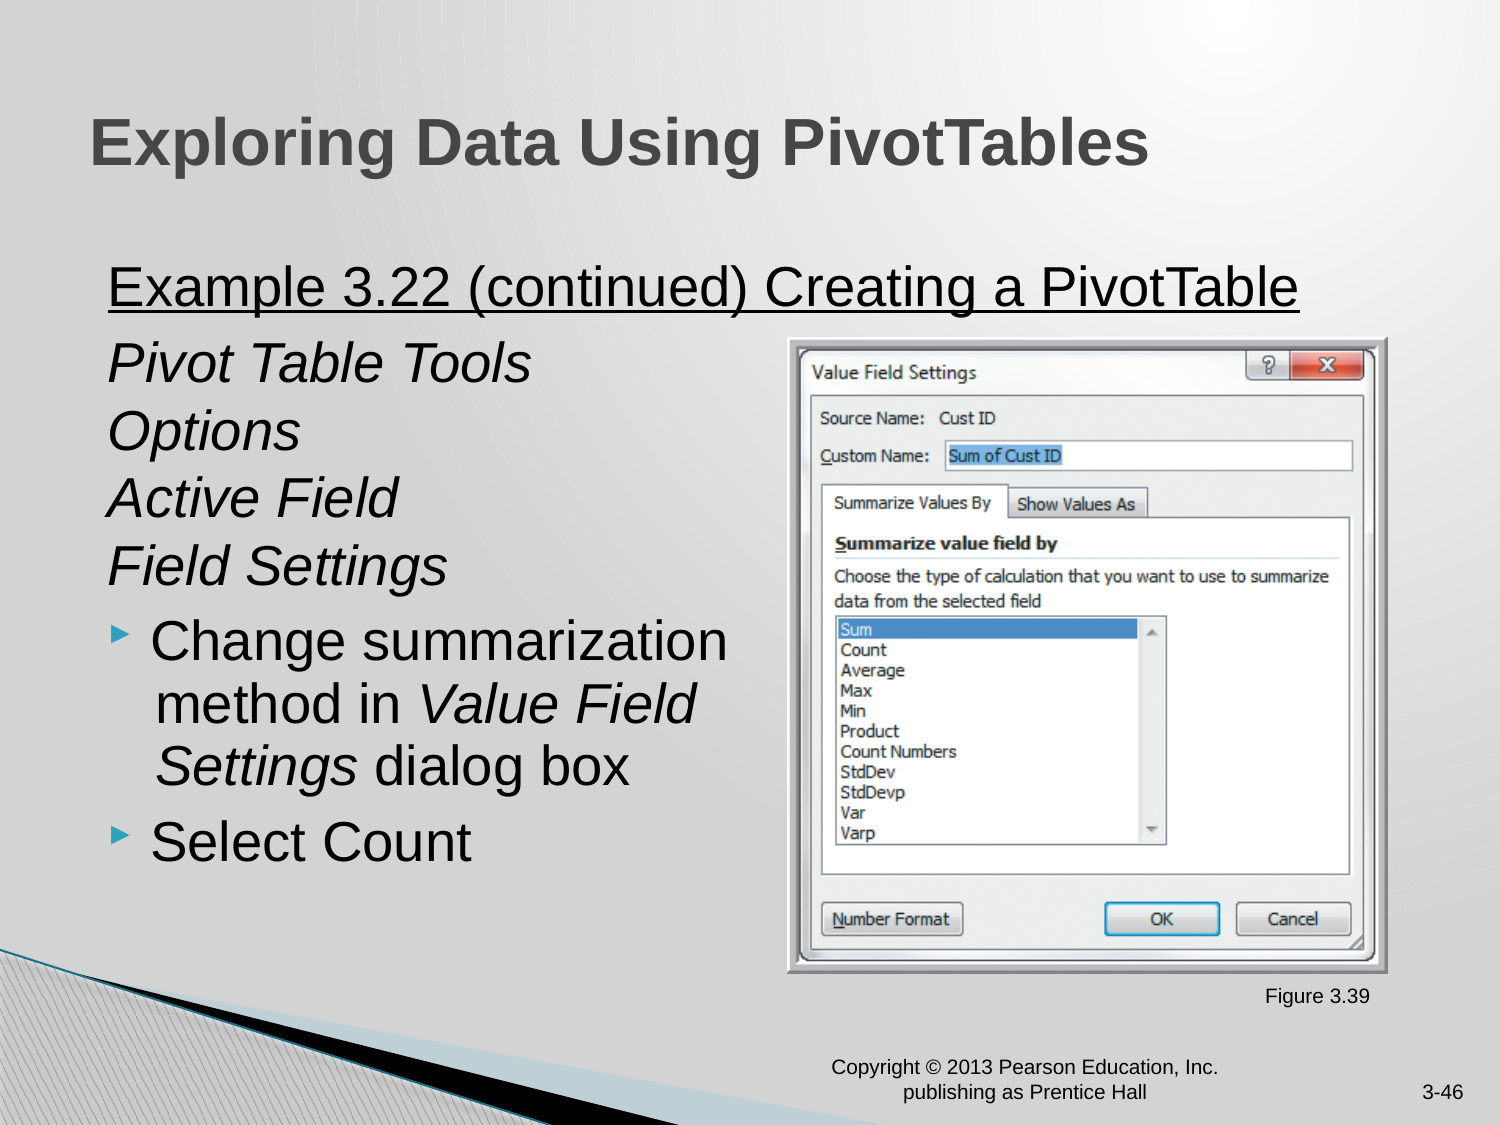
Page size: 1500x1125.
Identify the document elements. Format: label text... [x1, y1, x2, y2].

text_box Figure 3.39 [1250, 984, 1385, 1015]
list Example 3.22 (continued) Creating a PivotTable Pivot Table Tools Options Active Field Field Settings Change summarization method in Value Field Settings dialog box Select Count [74, 242, 1401, 986]
footer Copyright © 2013 Pearson Education, Inc. publishing as Prentice Hall [812, 1051, 1238, 1112]
slide_number 3-46 [1362, 1051, 1479, 1112]
picture [787, 337, 1388, 974]
title Exploring Data Using PivotTables [75, 45, 1425, 233]
